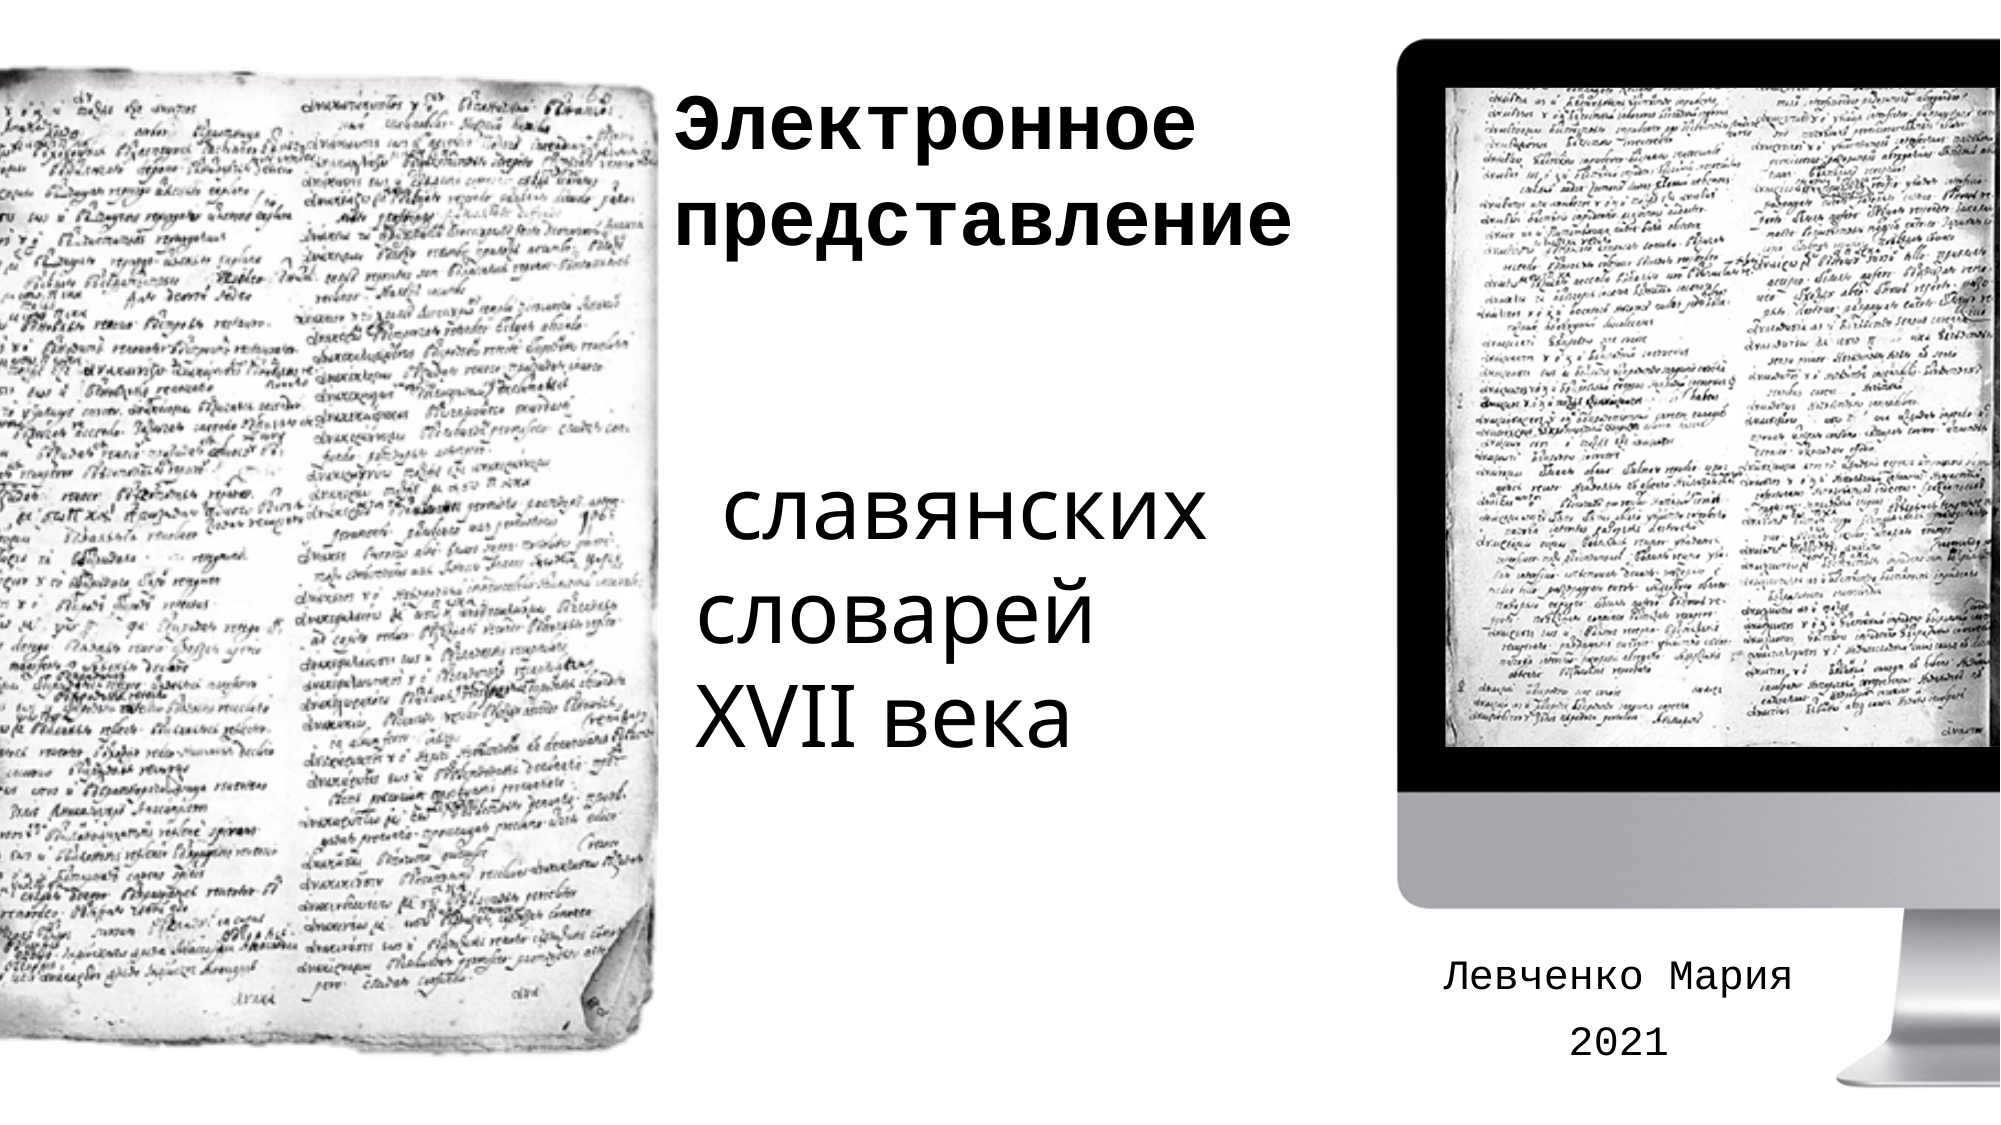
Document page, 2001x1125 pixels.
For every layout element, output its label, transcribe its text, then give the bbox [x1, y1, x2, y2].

picture [1160, 27, 2000, 1098]
title Электронное представление славянских словарей ХVII века [659, 60, 1160, 773]
picture [0, 58, 659, 1059]
